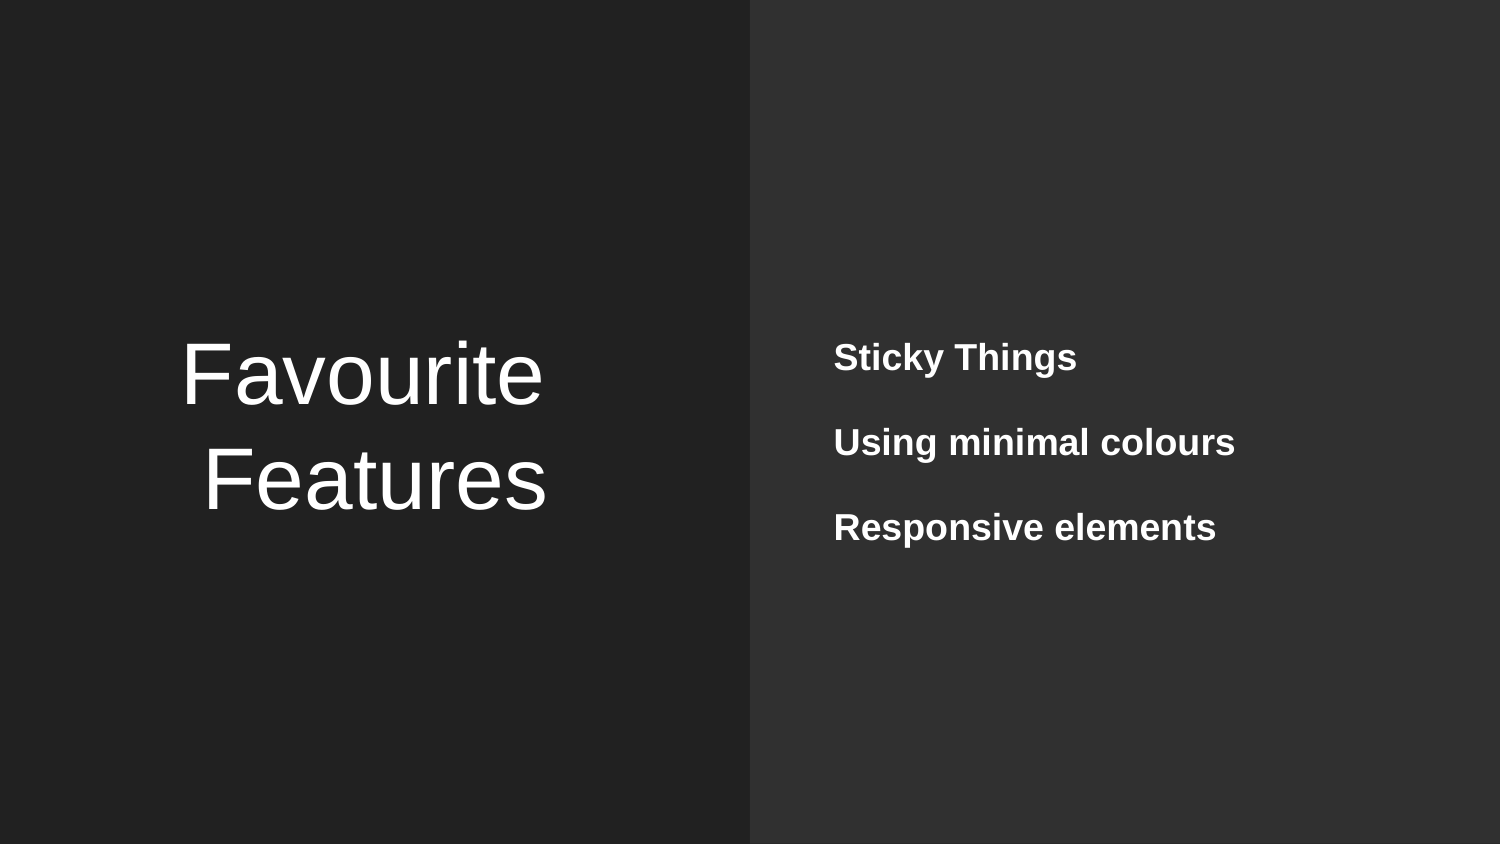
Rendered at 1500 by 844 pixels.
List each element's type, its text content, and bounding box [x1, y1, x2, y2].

list Sticky Things Using minimal colours Responsive elements [818, 172, 1464, 779]
title Favourite Features [43, 298, 708, 546]
